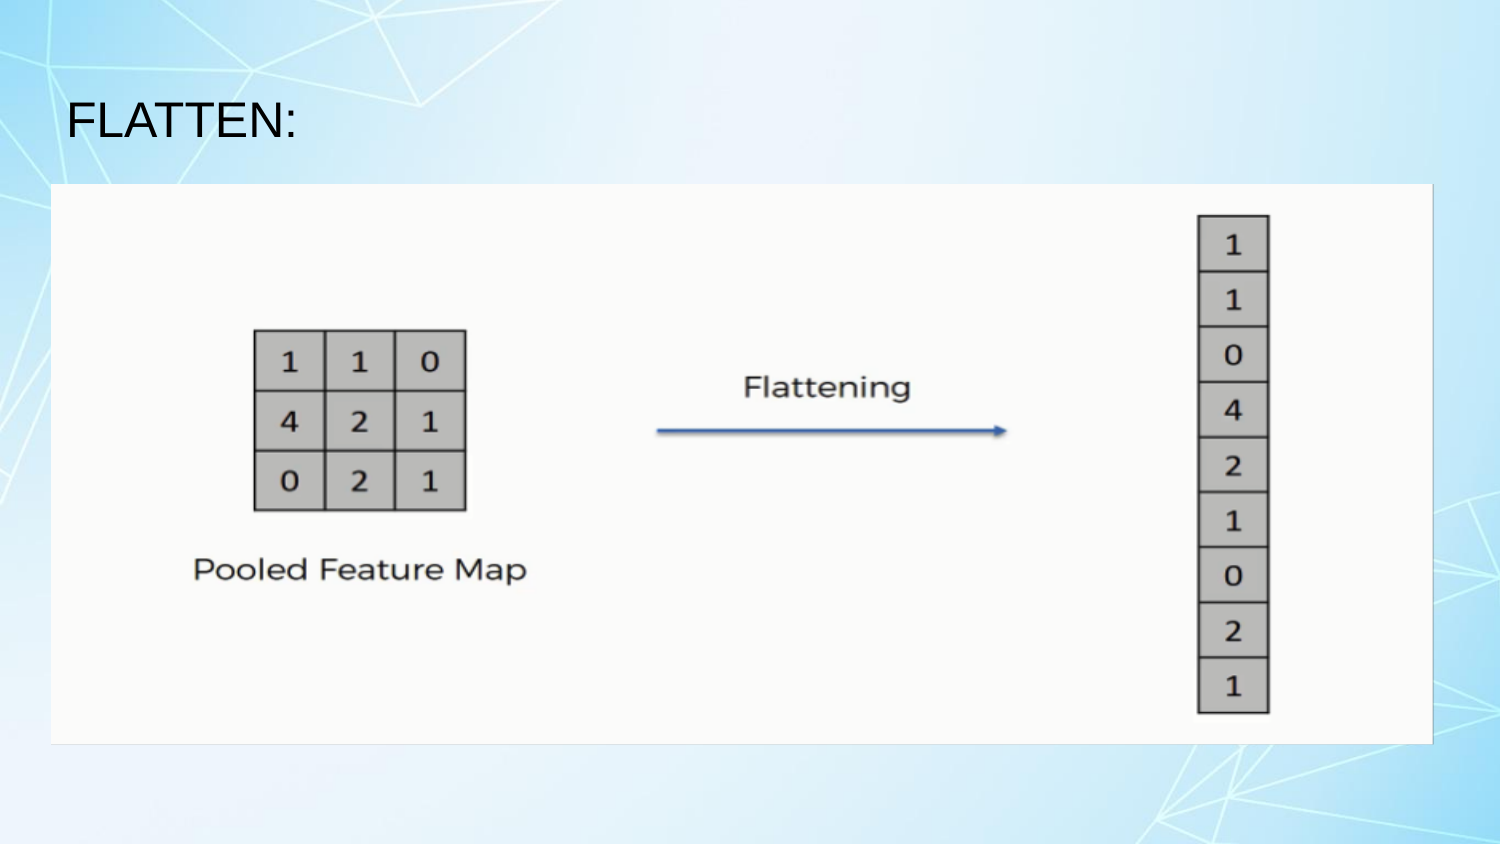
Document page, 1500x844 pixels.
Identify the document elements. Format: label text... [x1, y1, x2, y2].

picture [0, 0, 1500, 844]
title FLATTEN: [51, 72, 1449, 167]
